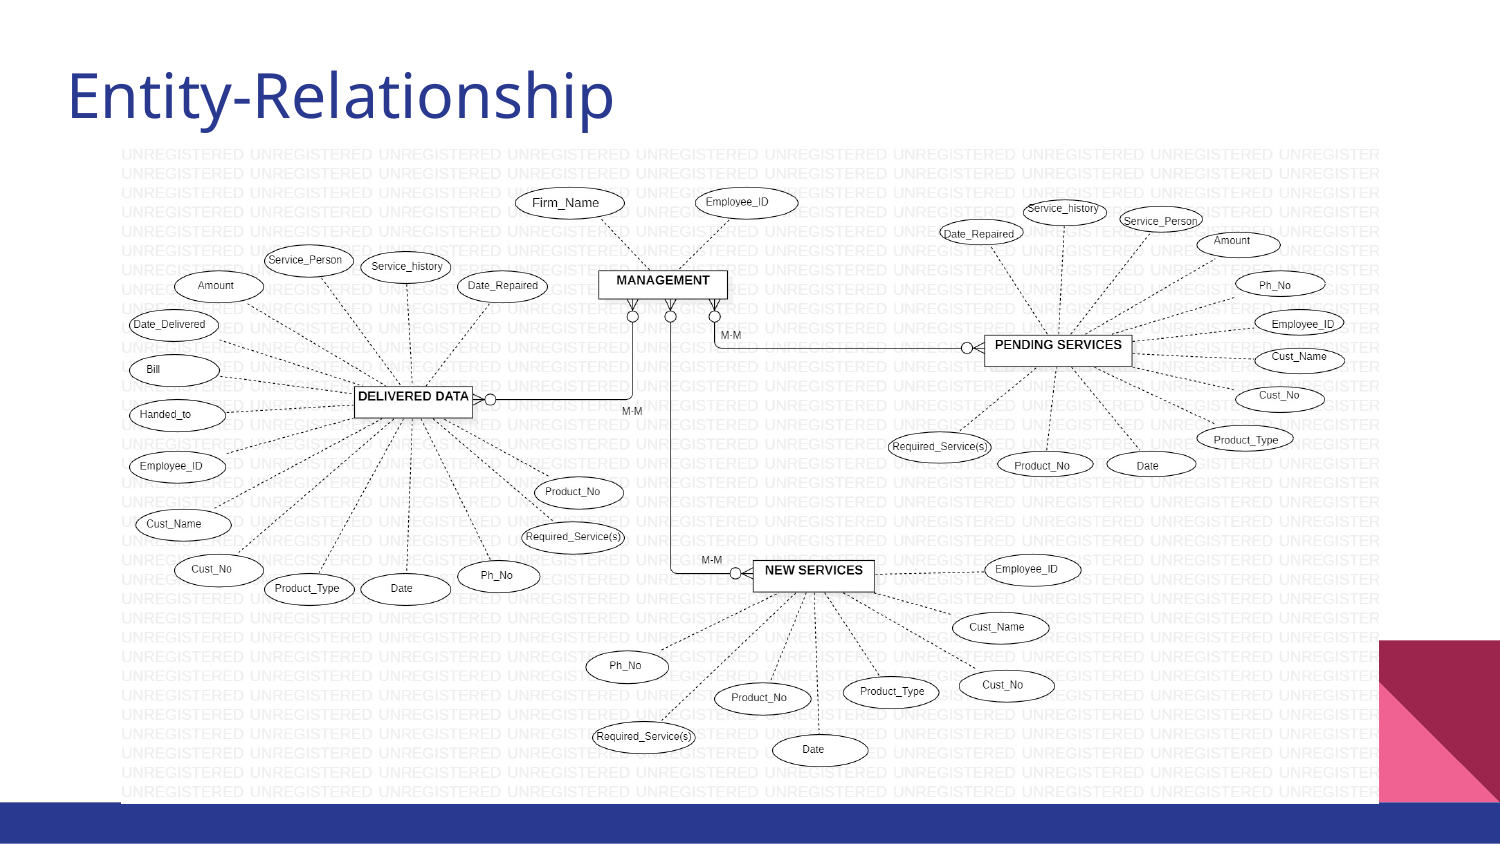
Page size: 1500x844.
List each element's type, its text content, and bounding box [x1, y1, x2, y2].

picture [121, 140, 1379, 804]
title Entity-Relationship [51, 40, 1449, 141]
